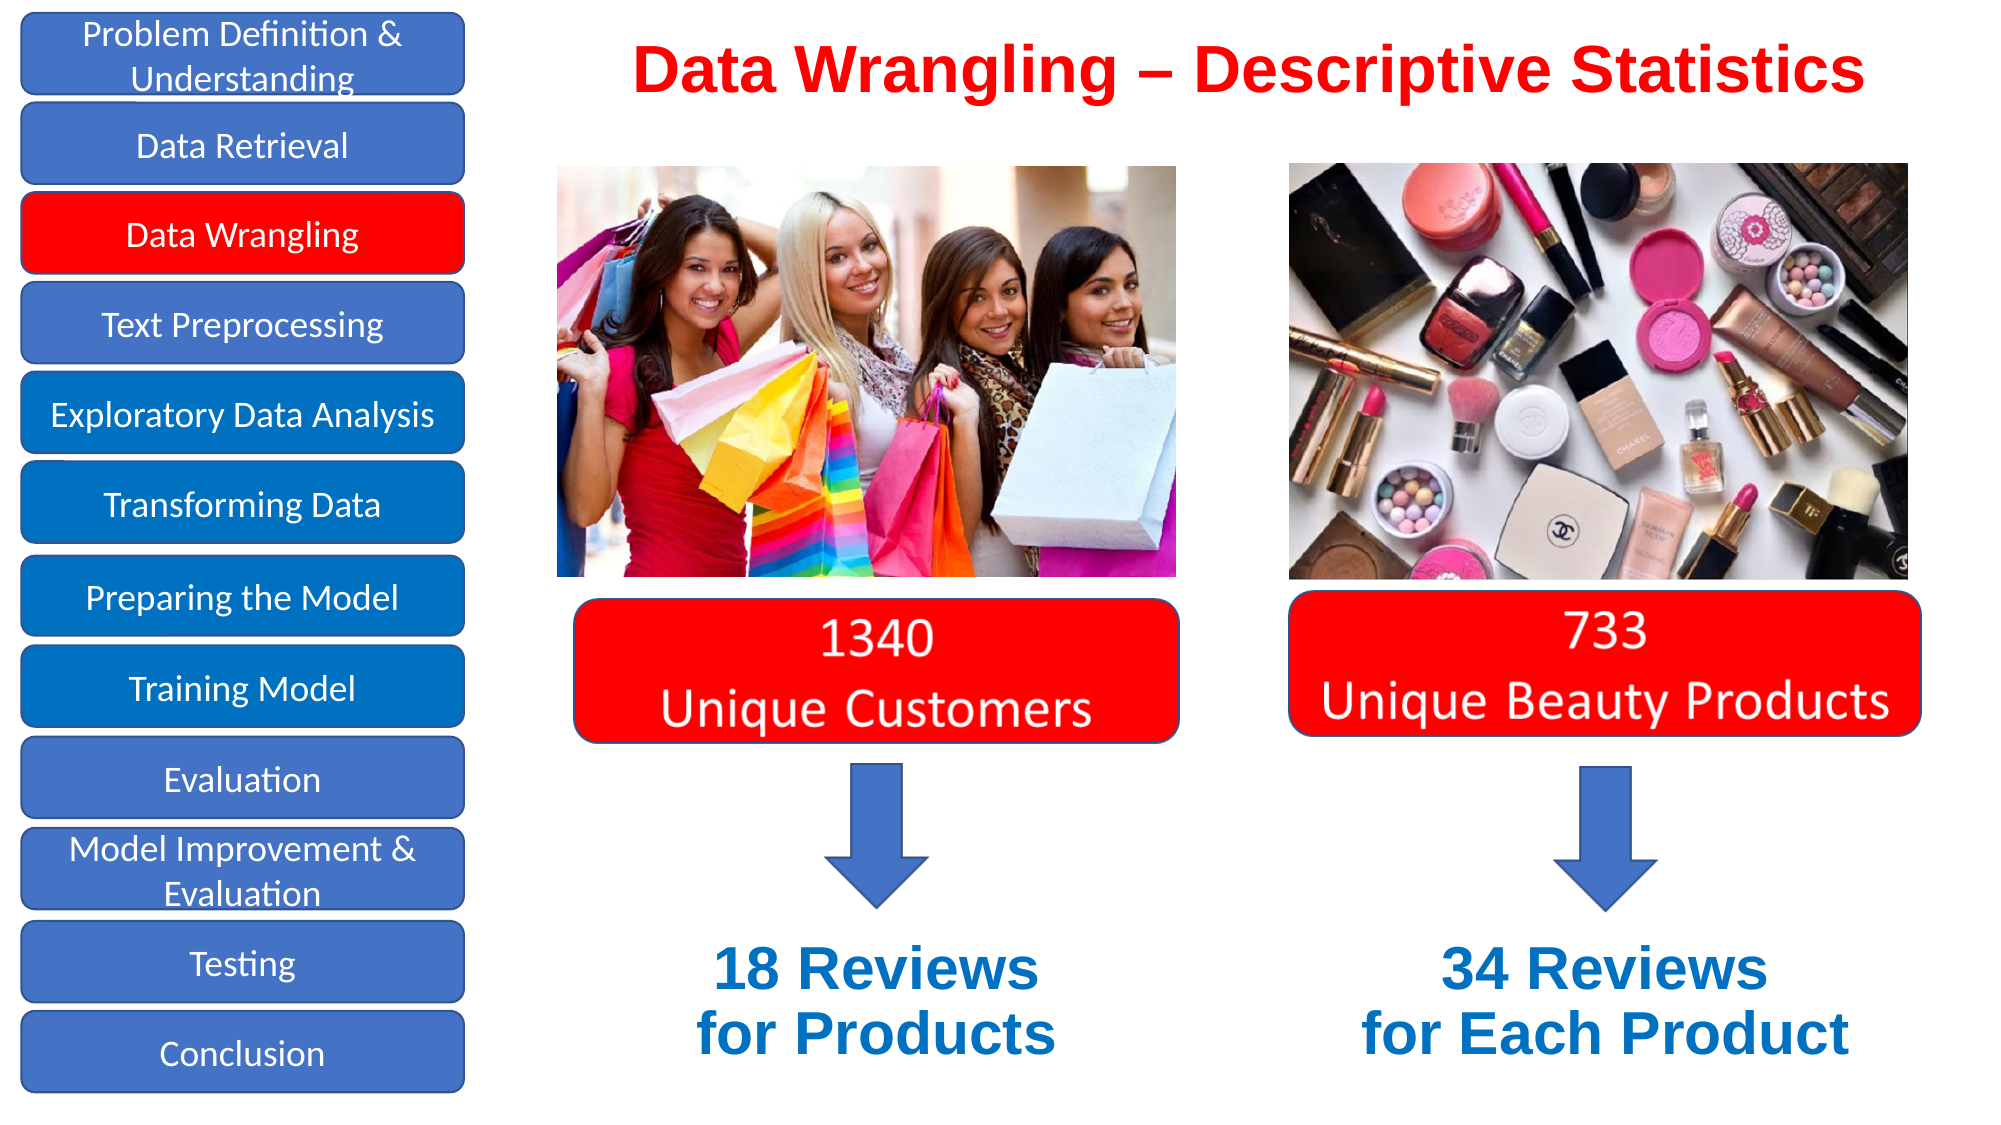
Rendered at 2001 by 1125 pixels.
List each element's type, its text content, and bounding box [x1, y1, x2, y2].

text_box 18 Reviews for Products [470, 929, 1199, 1076]
picture [1284, 163, 1927, 913]
text_box Problem Definition & Understanding [20, 11, 465, 96]
text_box Data Wrangling [20, 191, 465, 275]
text_box 34 Reviews for Each Product [1199, 929, 2000, 1076]
text_box Testing [20, 919, 465, 1004]
text_box Data Retrieval [20, 101, 465, 185]
text_box Preparing the Model [20, 554, 465, 637]
text_box Exploratory Data Analysis [20, 370, 465, 455]
picture [573, 584, 1180, 910]
text_box Evaluation [20, 735, 465, 820]
title Data Wrangling – Descriptive Statistics [500, 12, 2000, 115]
text_box Text Preprocessing [20, 280, 465, 365]
picture [557, 166, 1176, 577]
text_box Conclusion [20, 1009, 465, 1094]
text_box Transforming Data [20, 460, 465, 544]
text_box Training Model [20, 644, 465, 728]
text_box Model Improvement & Evaluation [20, 826, 465, 911]
